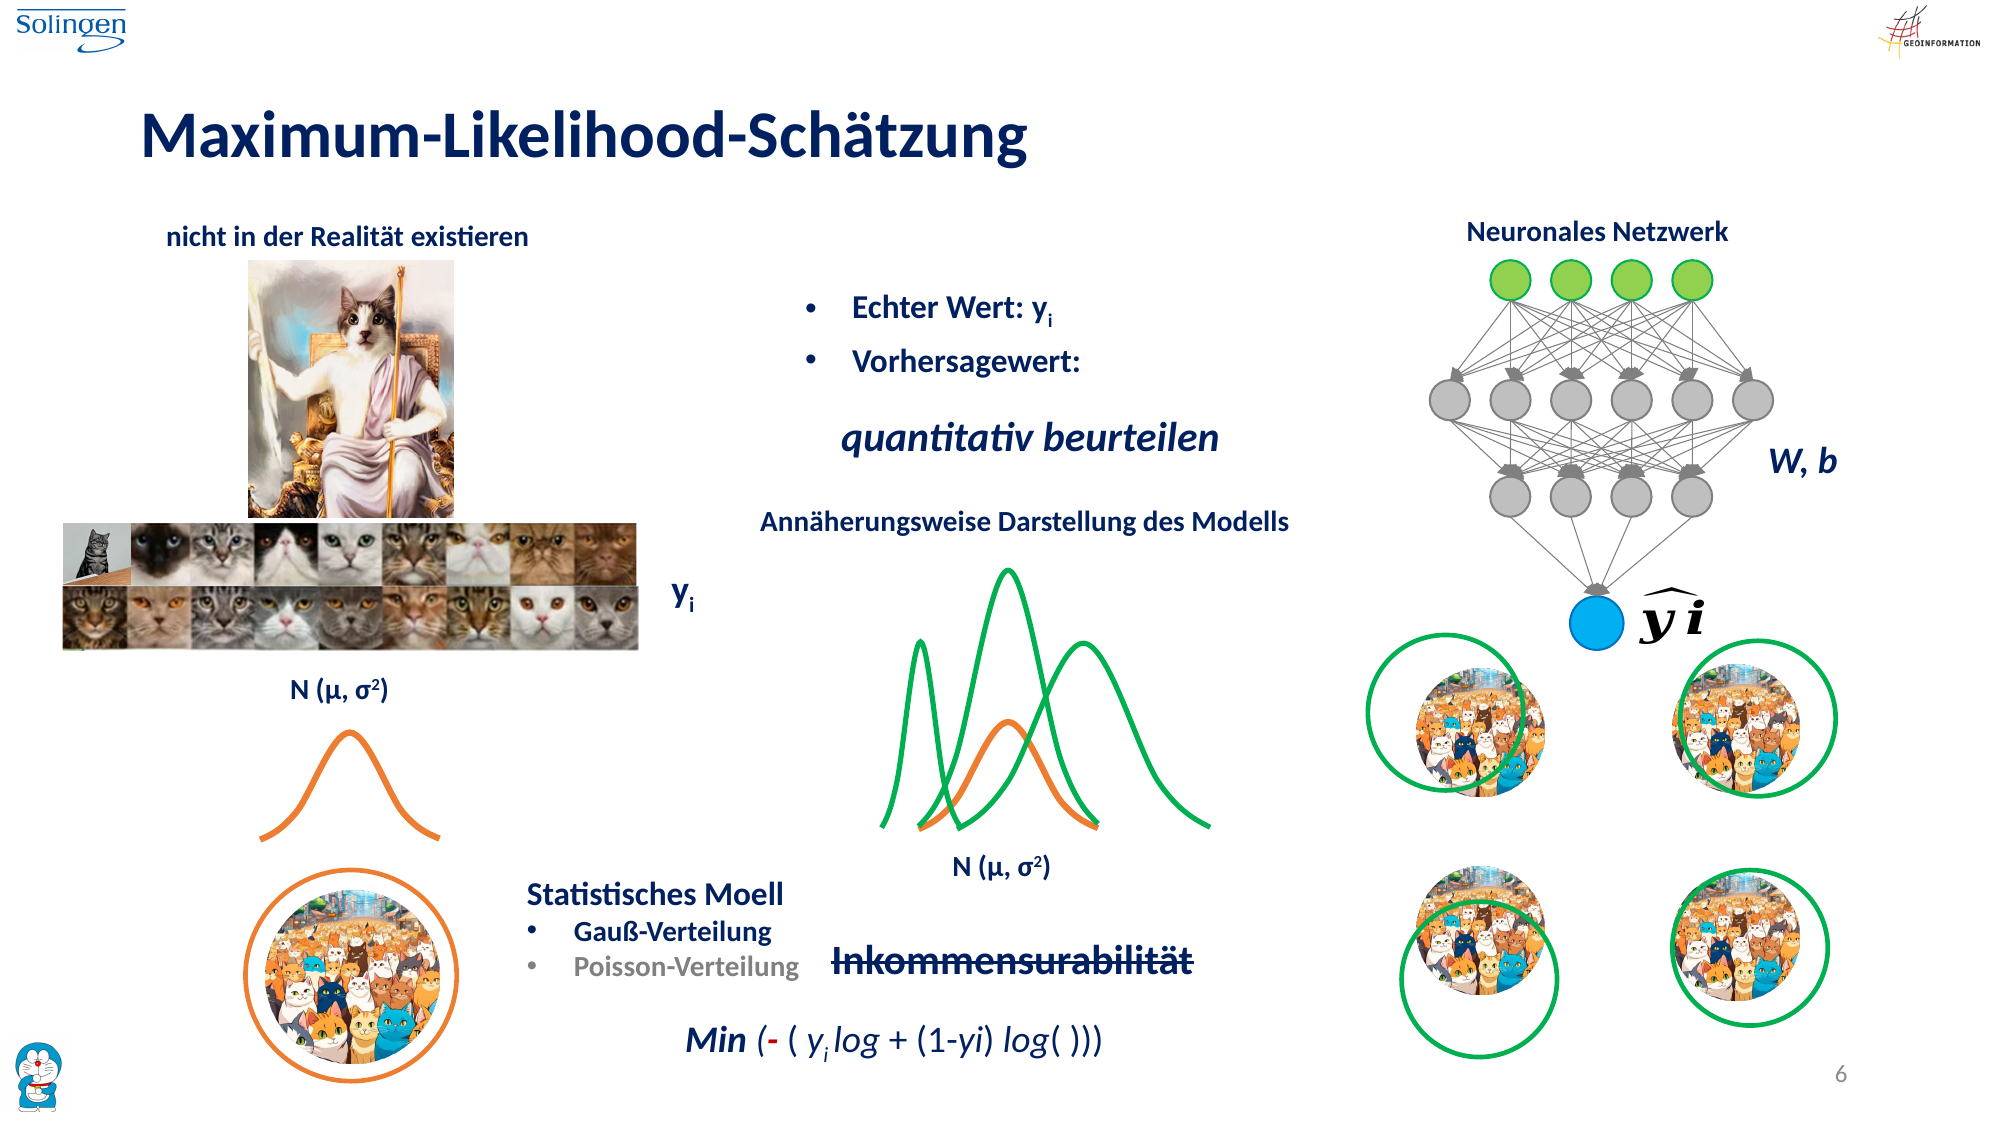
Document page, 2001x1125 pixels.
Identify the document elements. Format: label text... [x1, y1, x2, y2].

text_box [745, 495, 1319, 891]
text_box Statistisches Moell Gauß-Verteilung Poisson-Verteilung [512, 865, 815, 990]
text_box Neuronales Netzwerk [1451, 205, 1852, 255]
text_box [1406, 283, 1797, 627]
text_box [1367, 634, 1836, 1058]
text_box W, b [1797, 428, 1865, 489]
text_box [62, 523, 640, 651]
text_box Inkommensurabilität [816, 925, 1233, 991]
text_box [245, 663, 457, 1082]
picture [1878, 5, 1980, 59]
slide_number 6 [1773, 1042, 1863, 1103]
text_box quantitativ beurteilen [826, 402, 1269, 468]
text_box Maximum-Likelihood-Schätzung [125, 83, 1160, 178]
picture [17, 9, 126, 53]
text_box nicht in der Realität existieren [151, 209, 551, 260]
text_box yi [656, 557, 745, 624]
picture [5, 1036, 72, 1112]
picture [247, 260, 454, 518]
